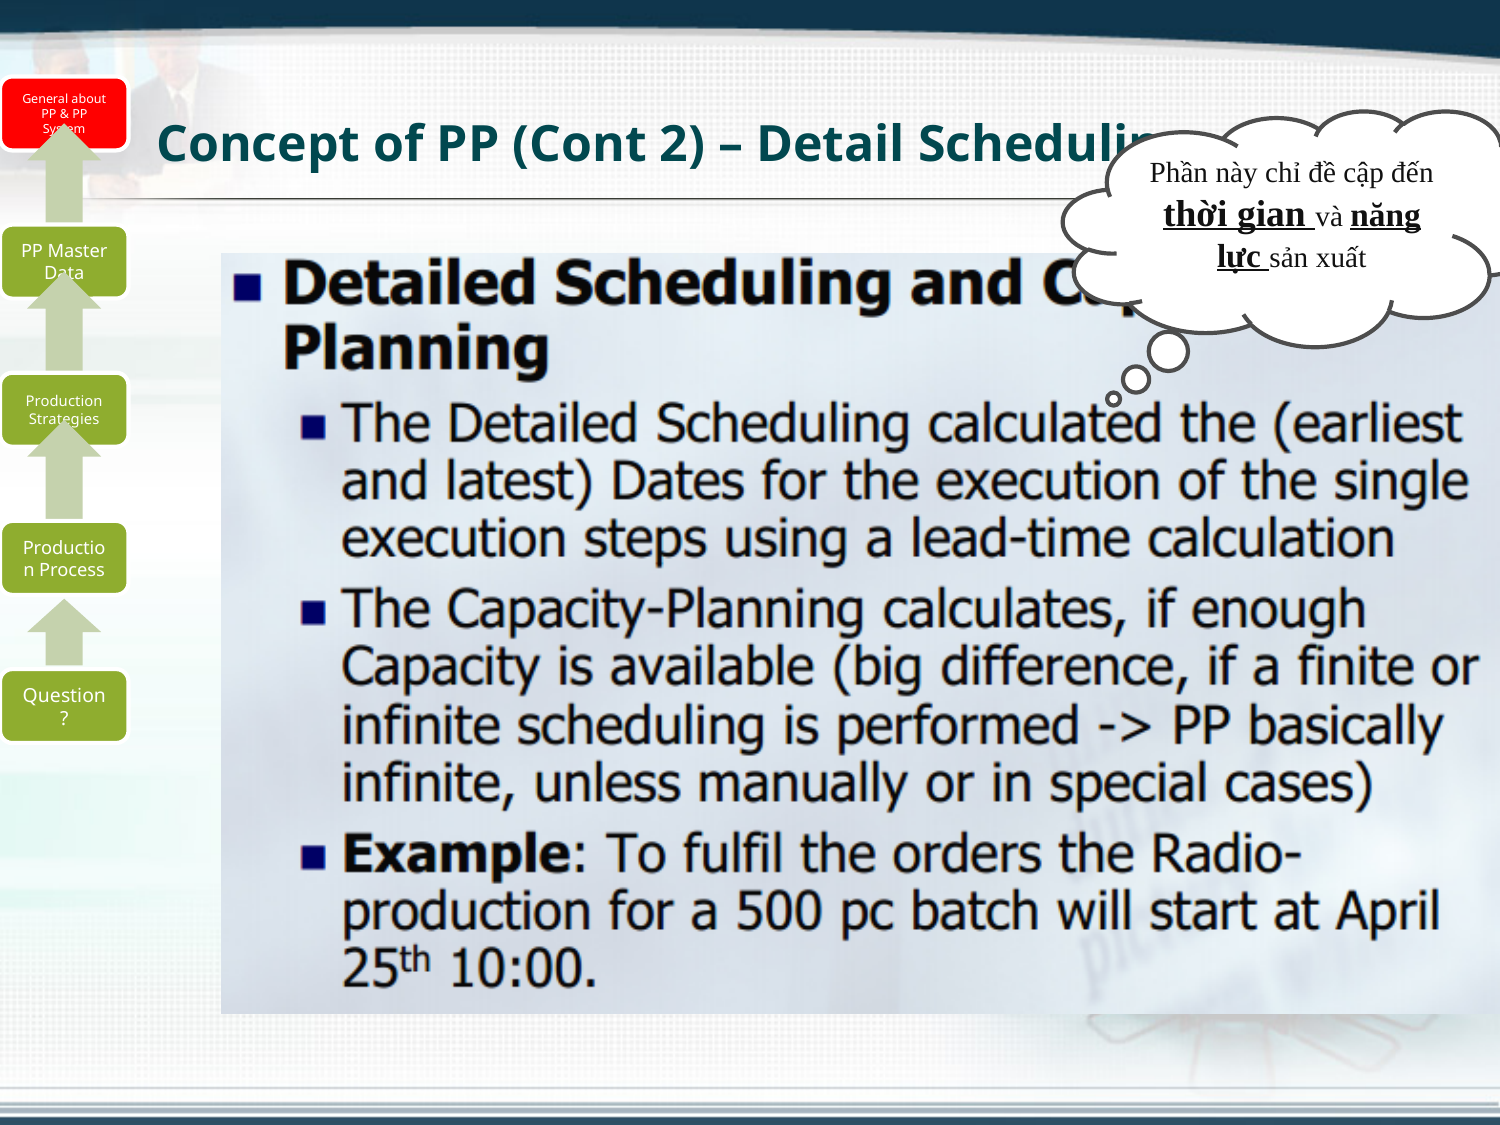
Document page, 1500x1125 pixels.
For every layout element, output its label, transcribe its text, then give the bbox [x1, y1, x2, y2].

text_box Phần này chỉ đề cập đến thời gian và năng lực sản xuất [1060, 109, 1500, 253]
title Concept of PP (Cont 2) – Detail Scheduling [141, 91, 1429, 192]
picture [0, 0, 1500, 1125]
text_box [0, 76, 129, 744]
